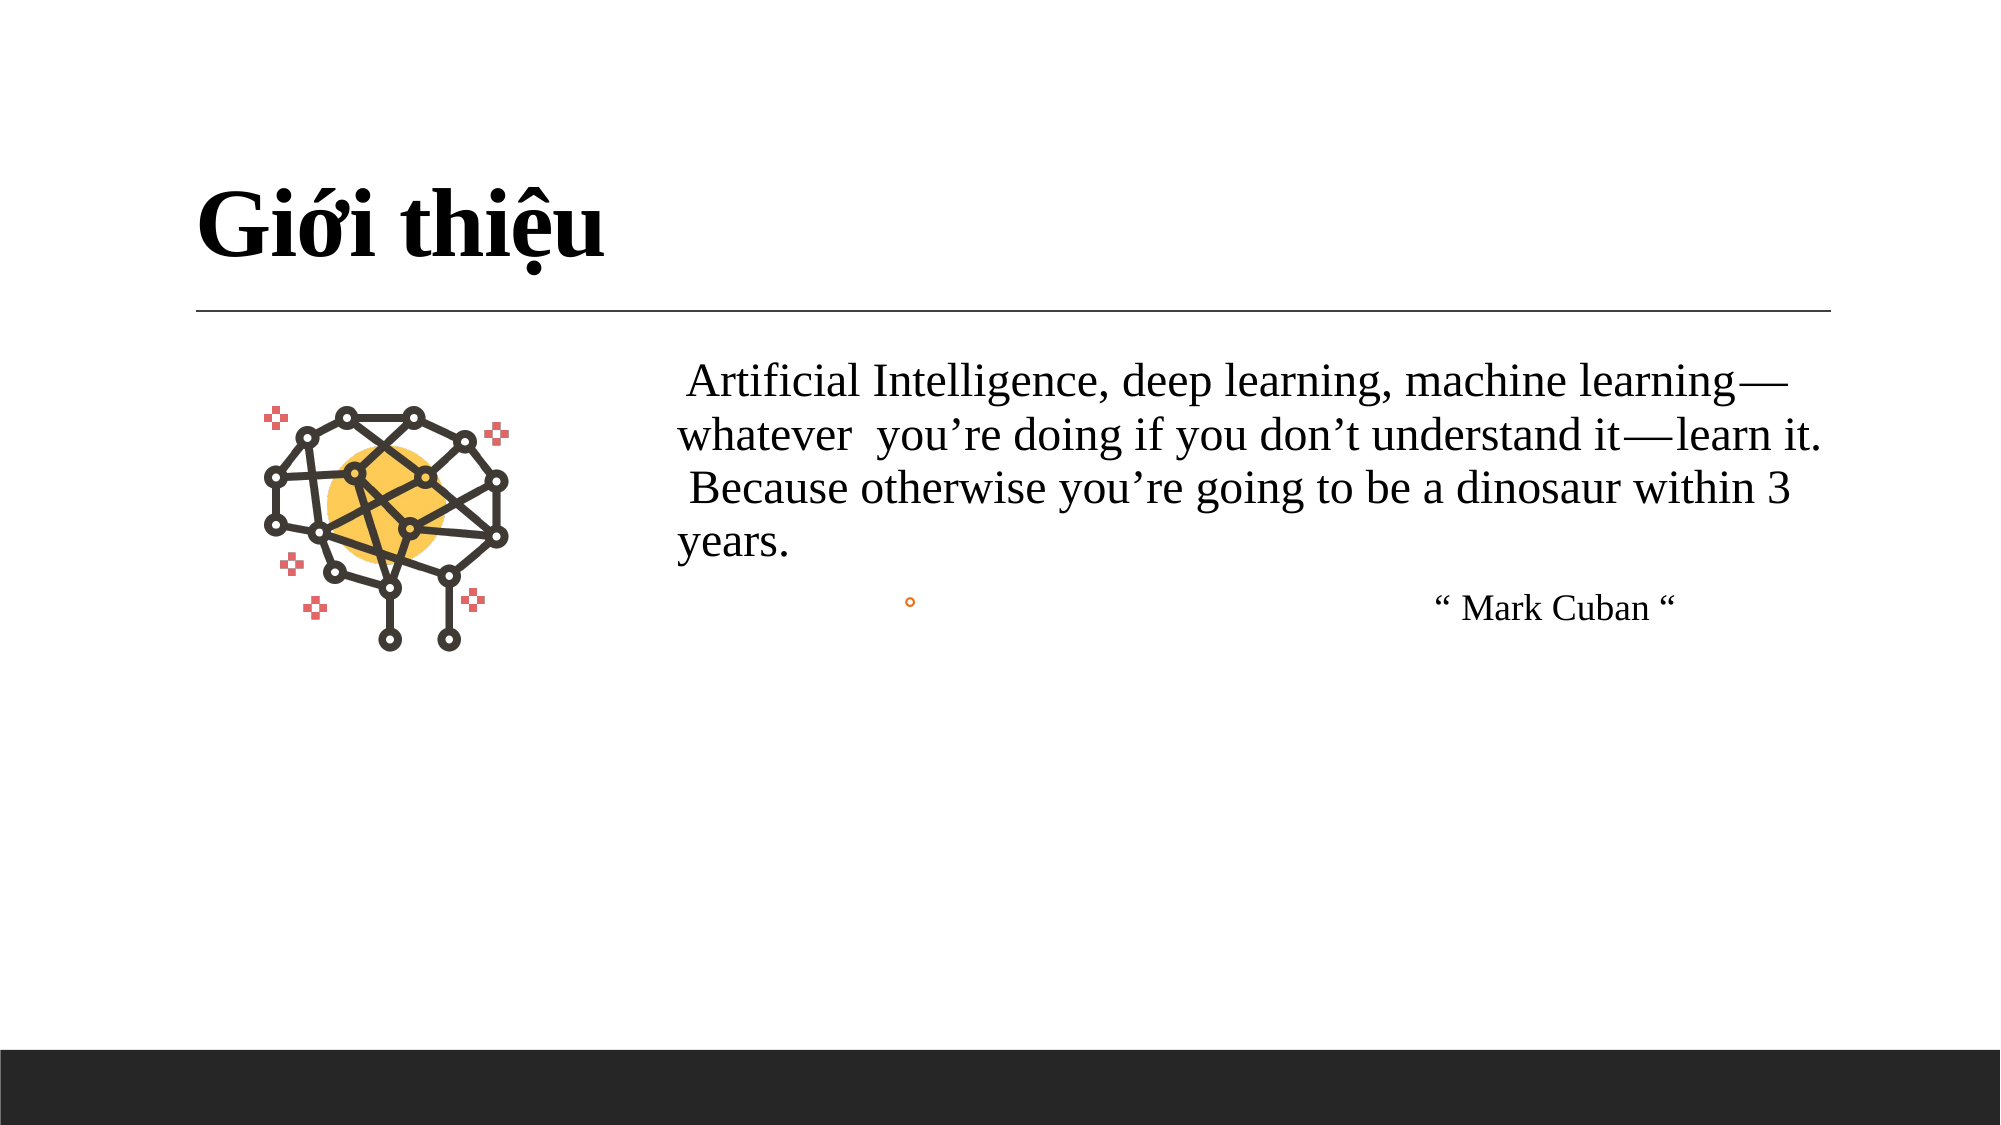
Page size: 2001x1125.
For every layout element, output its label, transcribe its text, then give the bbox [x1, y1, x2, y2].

title Giới thiệu [180, 47, 1830, 285]
list Artificial Intelligence, deep learning, machine learning — whatever you’re doing if you don’t understand it — learn it. Because otherwise you’re going to be a dinosaur within 3 years. “ Mark Cuban “ [675, 345, 1830, 963]
text_box [260, 402, 512, 655]
